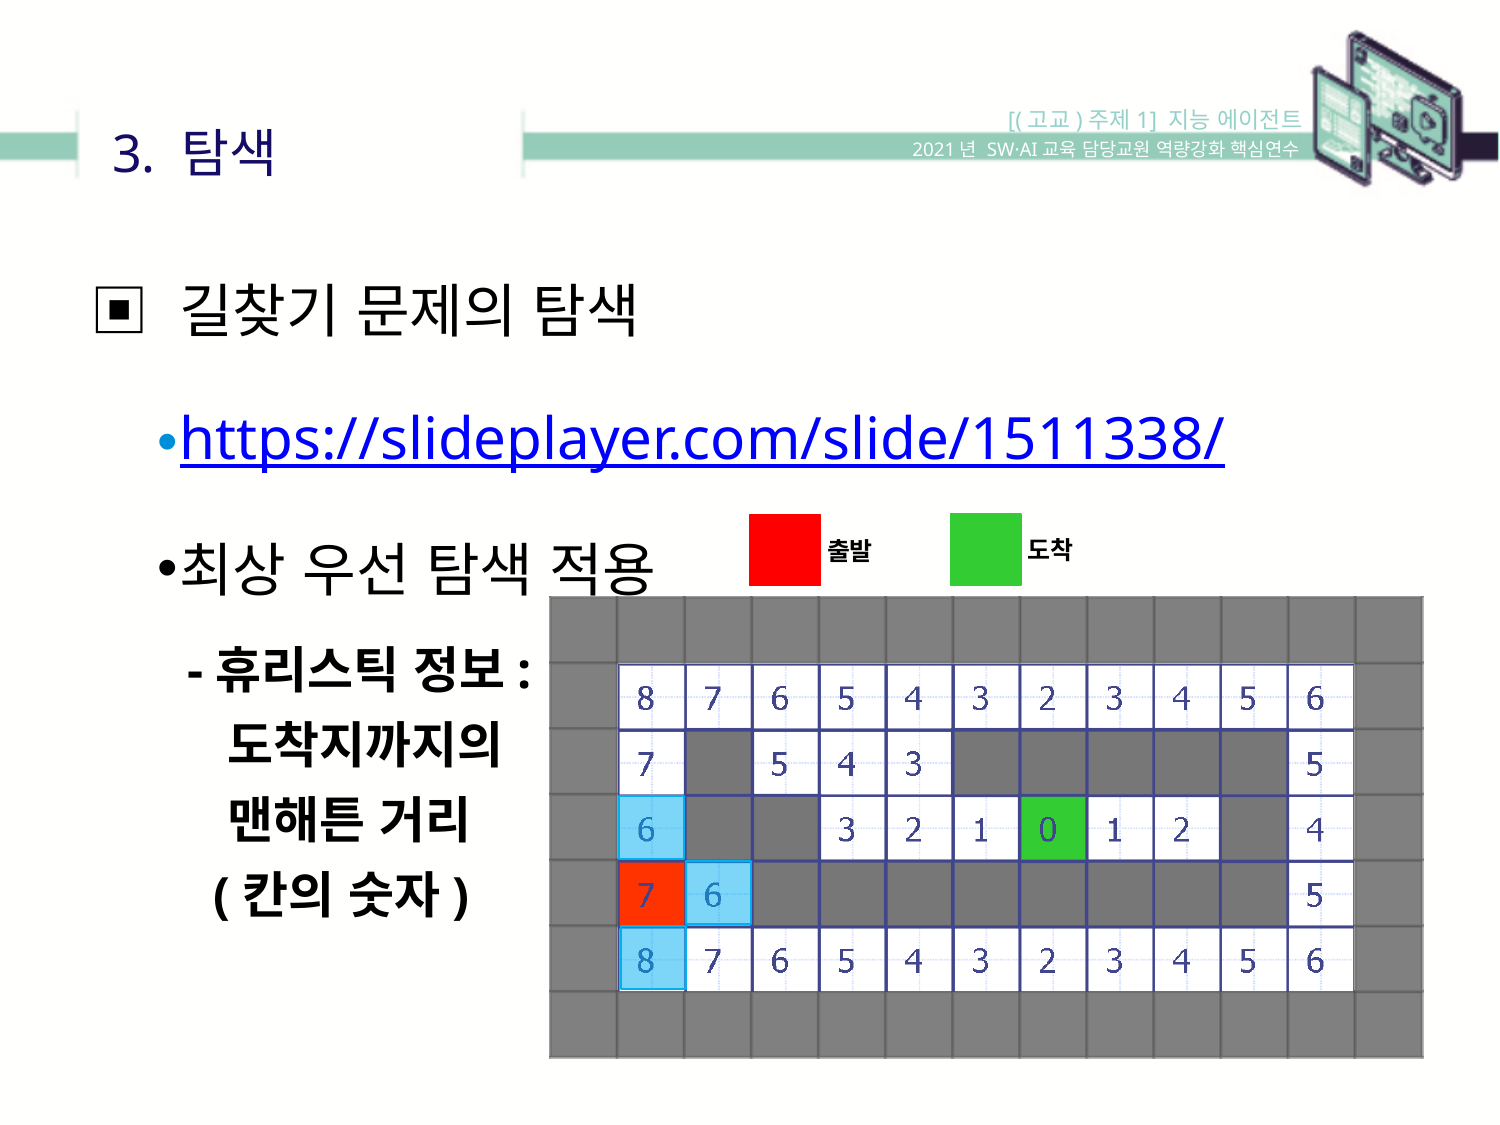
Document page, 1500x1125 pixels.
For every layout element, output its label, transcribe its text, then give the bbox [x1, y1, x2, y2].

text_box -휴리스틱 정보: 도착지까지의 맨해튼 거리 (칸의 숫자) [172, 630, 549, 931]
text_box 도착 [1009, 526, 1093, 572]
text_box [(고교)주제1] 지능 에이전트 [977, 98, 1318, 142]
text_box 출발 [808, 527, 892, 573]
text_box 2021년 SW·AI교육 담당교원 역량강화 핵심연수 [971, 130, 1315, 157]
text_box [549, 596, 1424, 1059]
text_box [749, 514, 821, 586]
picture [0, 0, 1500, 1125]
text_box [950, 513, 1022, 585]
text_box 3. 탐색 [97, 113, 539, 192]
text_box ▣ 길찾기 문제의 탐색 https://slideplayer.com/slide/1511338/ 최상 우선 탐색 적용 [76, 266, 1482, 611]
